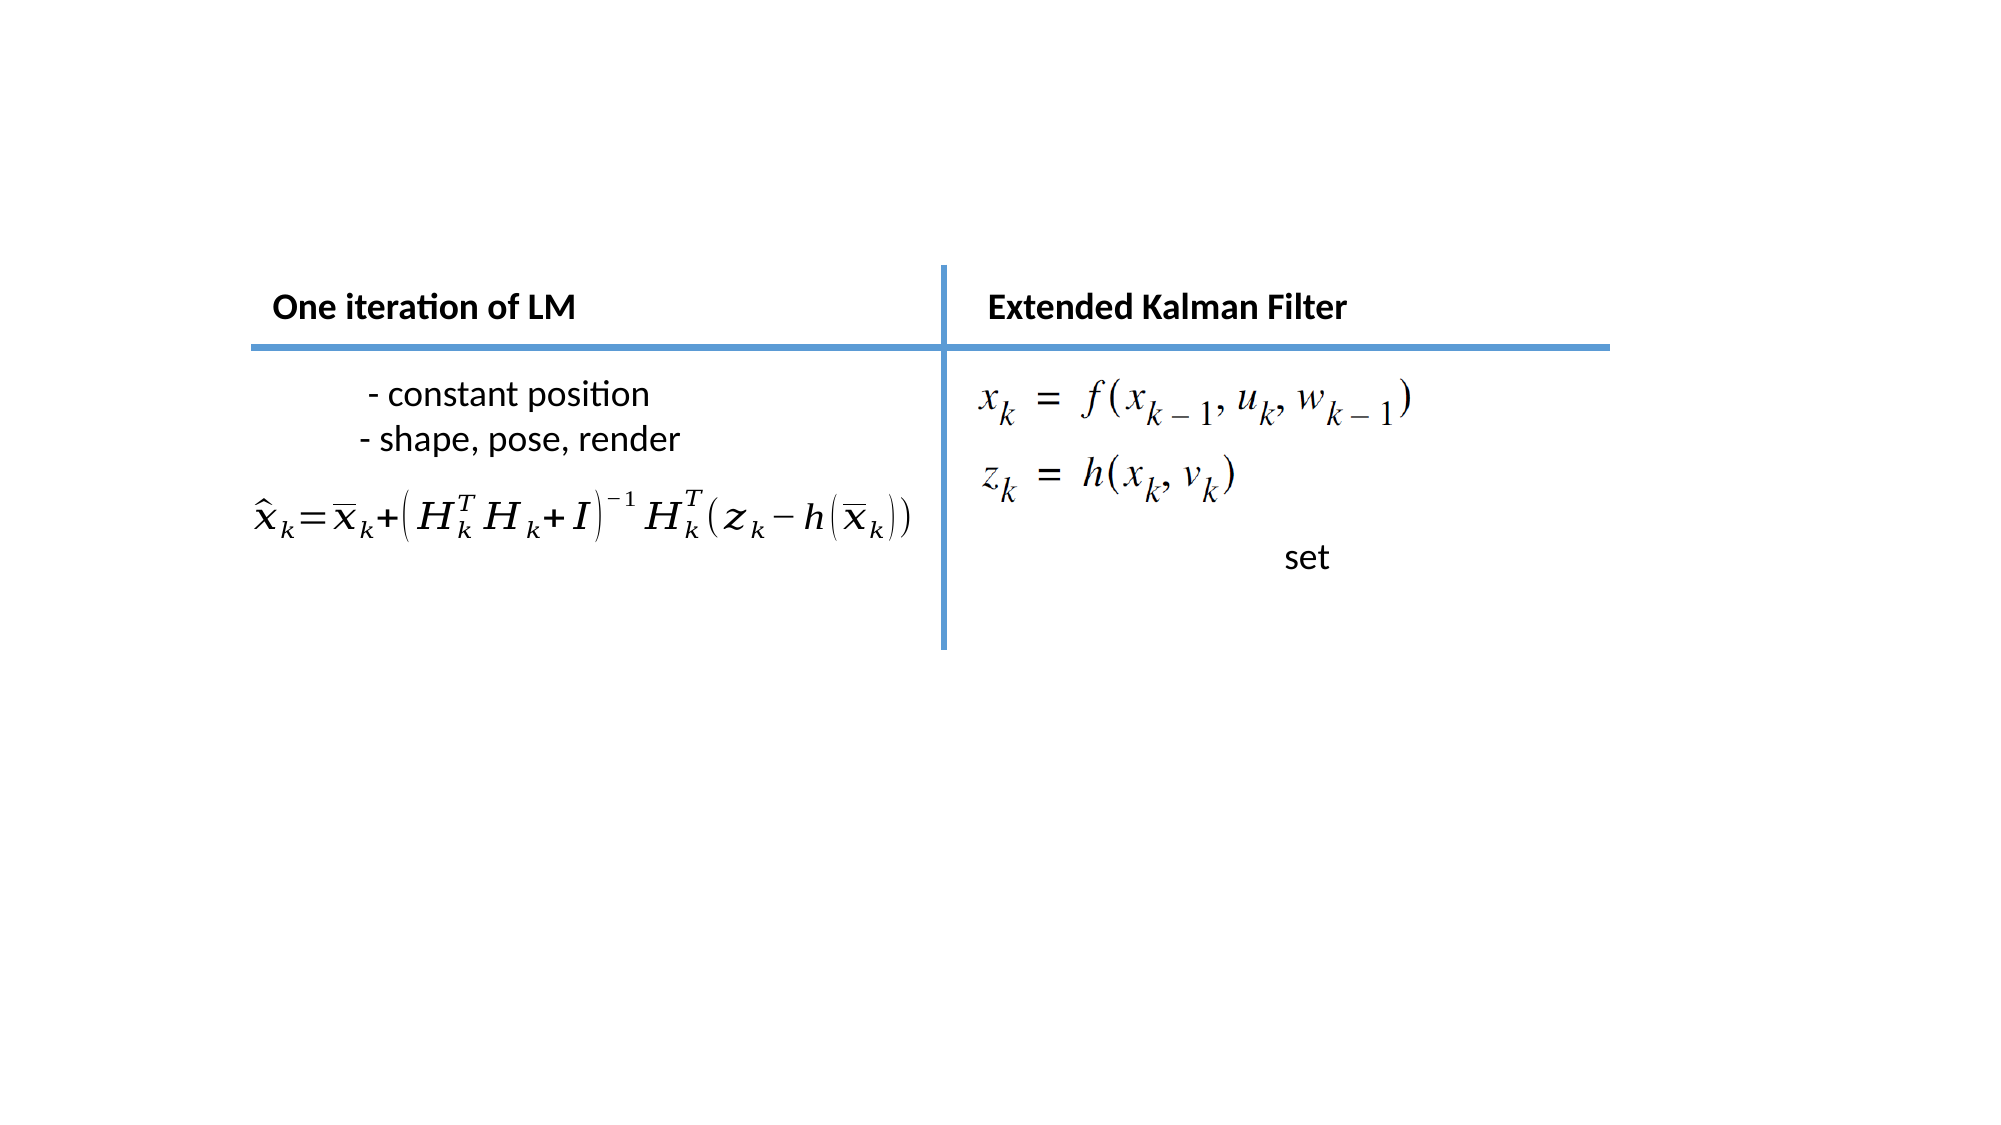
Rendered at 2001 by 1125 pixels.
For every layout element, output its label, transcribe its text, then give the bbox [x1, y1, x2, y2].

text_box Extended Kalman Filter [973, 274, 1364, 335]
text_box One iteration of LM [258, 274, 592, 335]
picture [972, 368, 1419, 533]
